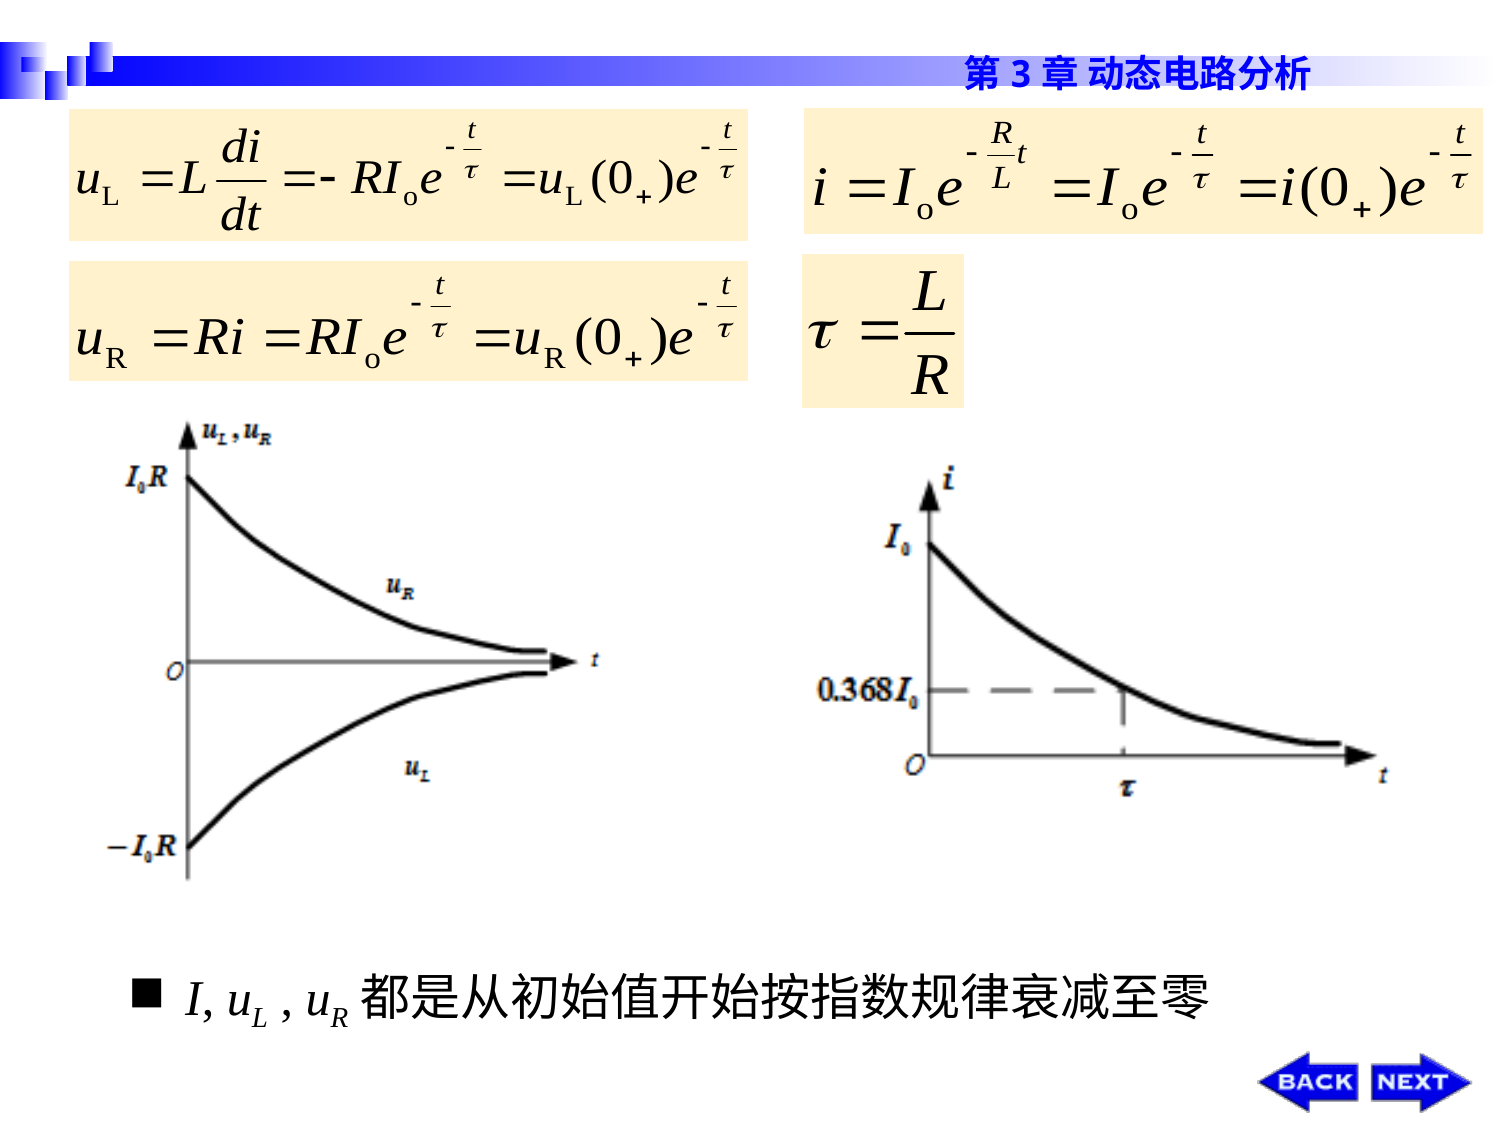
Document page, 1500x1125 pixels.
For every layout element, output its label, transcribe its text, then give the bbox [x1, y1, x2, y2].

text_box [802, 254, 965, 408]
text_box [68, 108, 748, 242]
text_box I, uL , uR都是从初始值开始按指数规律衰减至零 [113, 958, 1363, 1041]
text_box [855, 57, 859, 85]
picture [92, 404, 624, 884]
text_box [804, 107, 1484, 234]
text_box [939, 57, 943, 85]
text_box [771, 57, 775, 85]
picture [799, 432, 1414, 813]
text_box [68, 261, 748, 381]
picture [1249, 1049, 1480, 1116]
